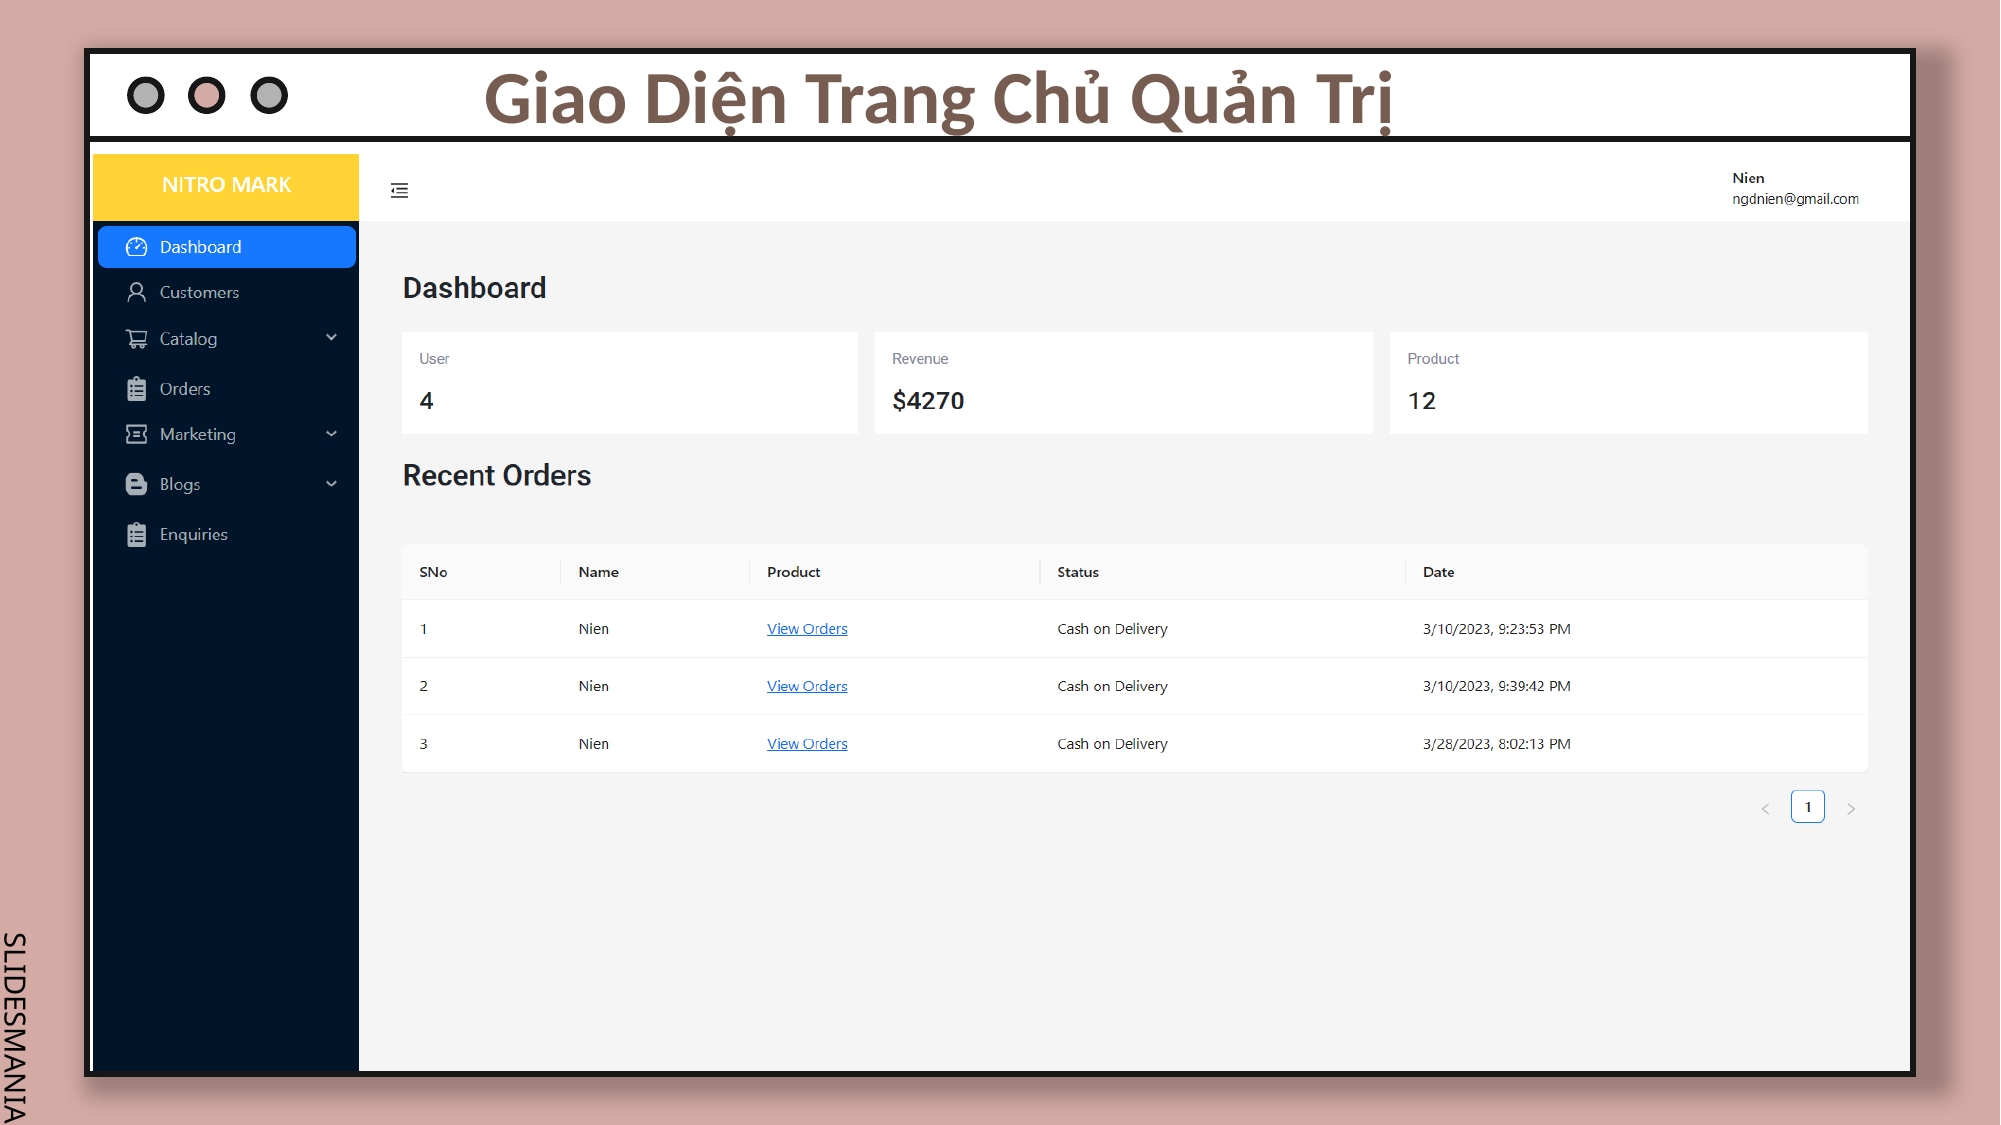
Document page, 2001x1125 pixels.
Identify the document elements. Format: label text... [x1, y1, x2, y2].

text_box Giao Diện Trang Chủ Quản Trị [469, 33, 2000, 154]
picture [93, 153, 1911, 1071]
